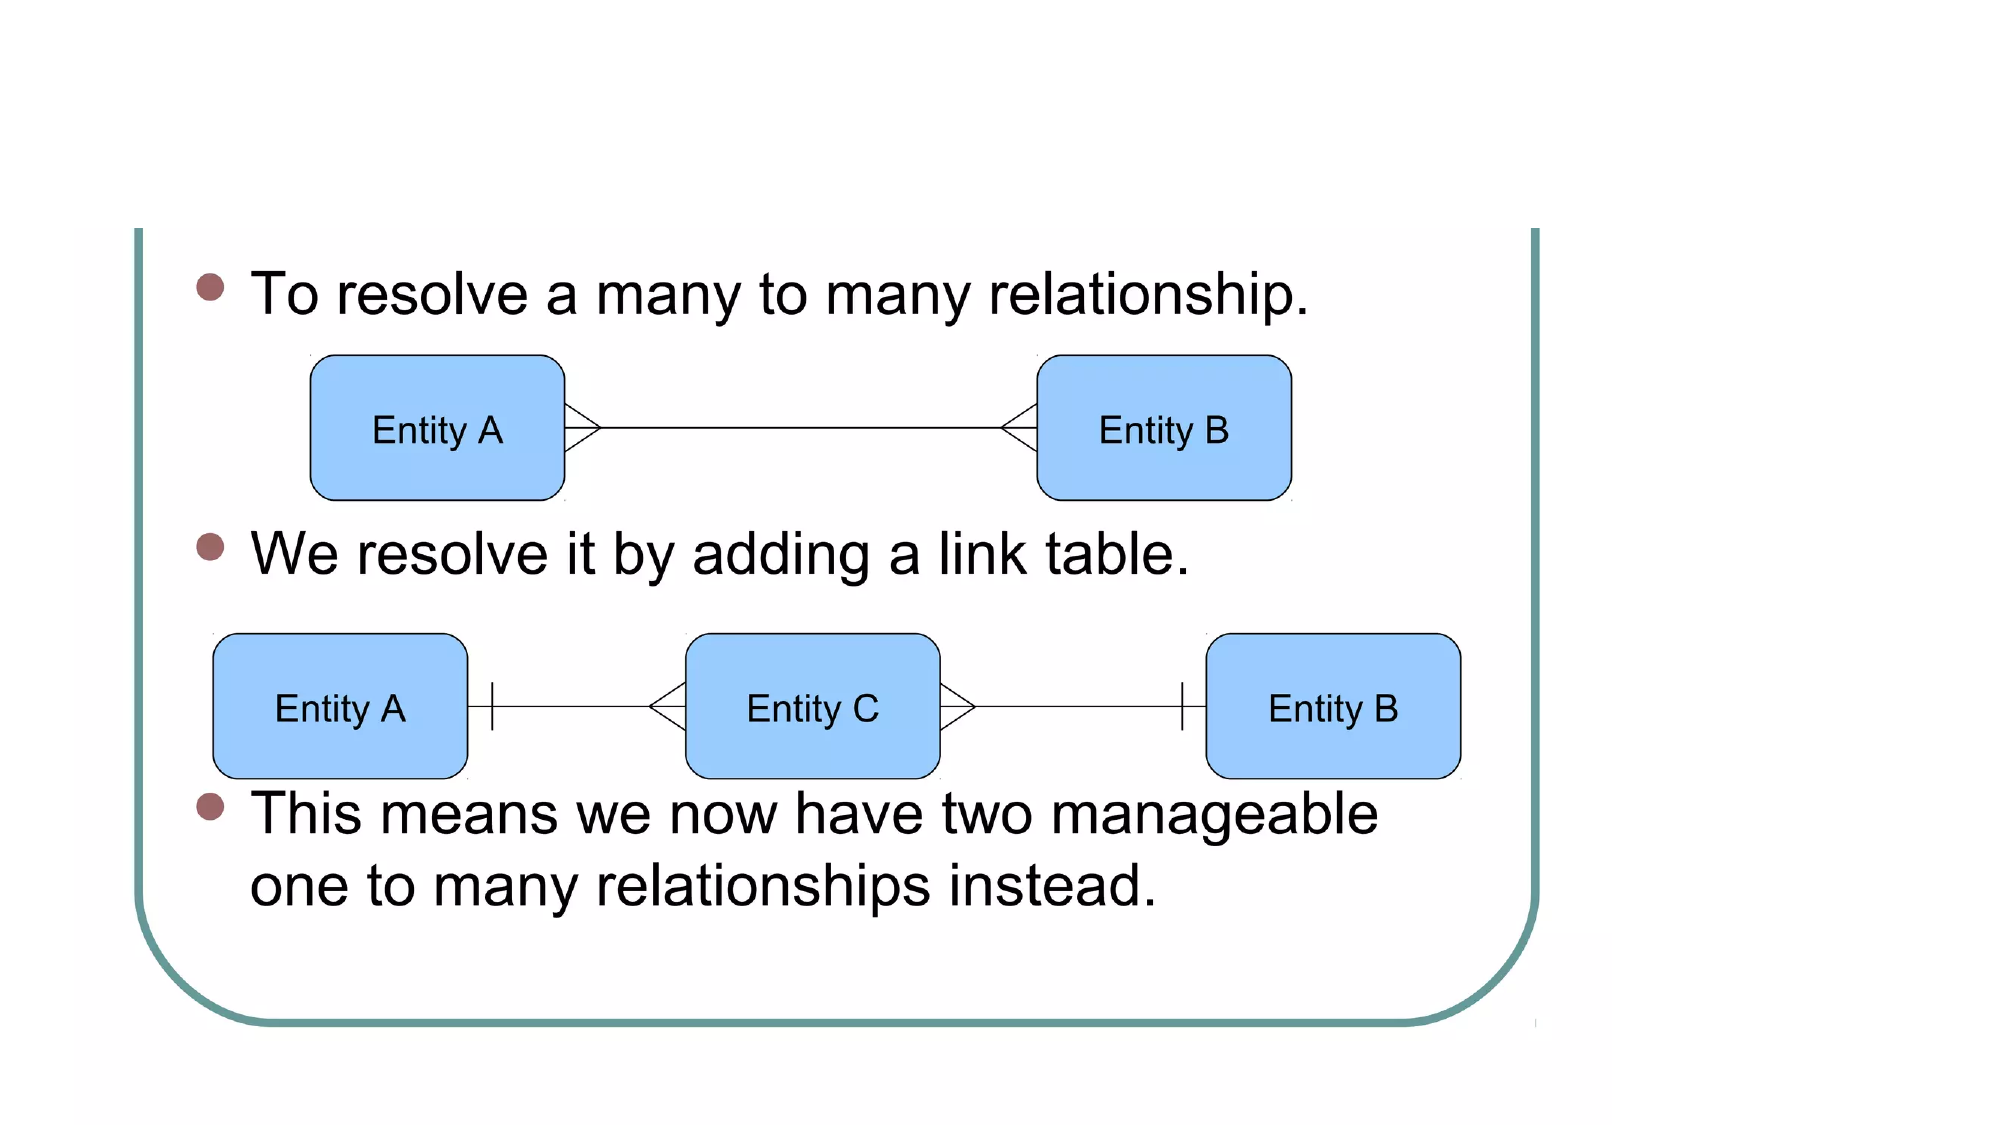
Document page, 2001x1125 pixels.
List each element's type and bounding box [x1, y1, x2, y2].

picture [74, 228, 1612, 1125]
